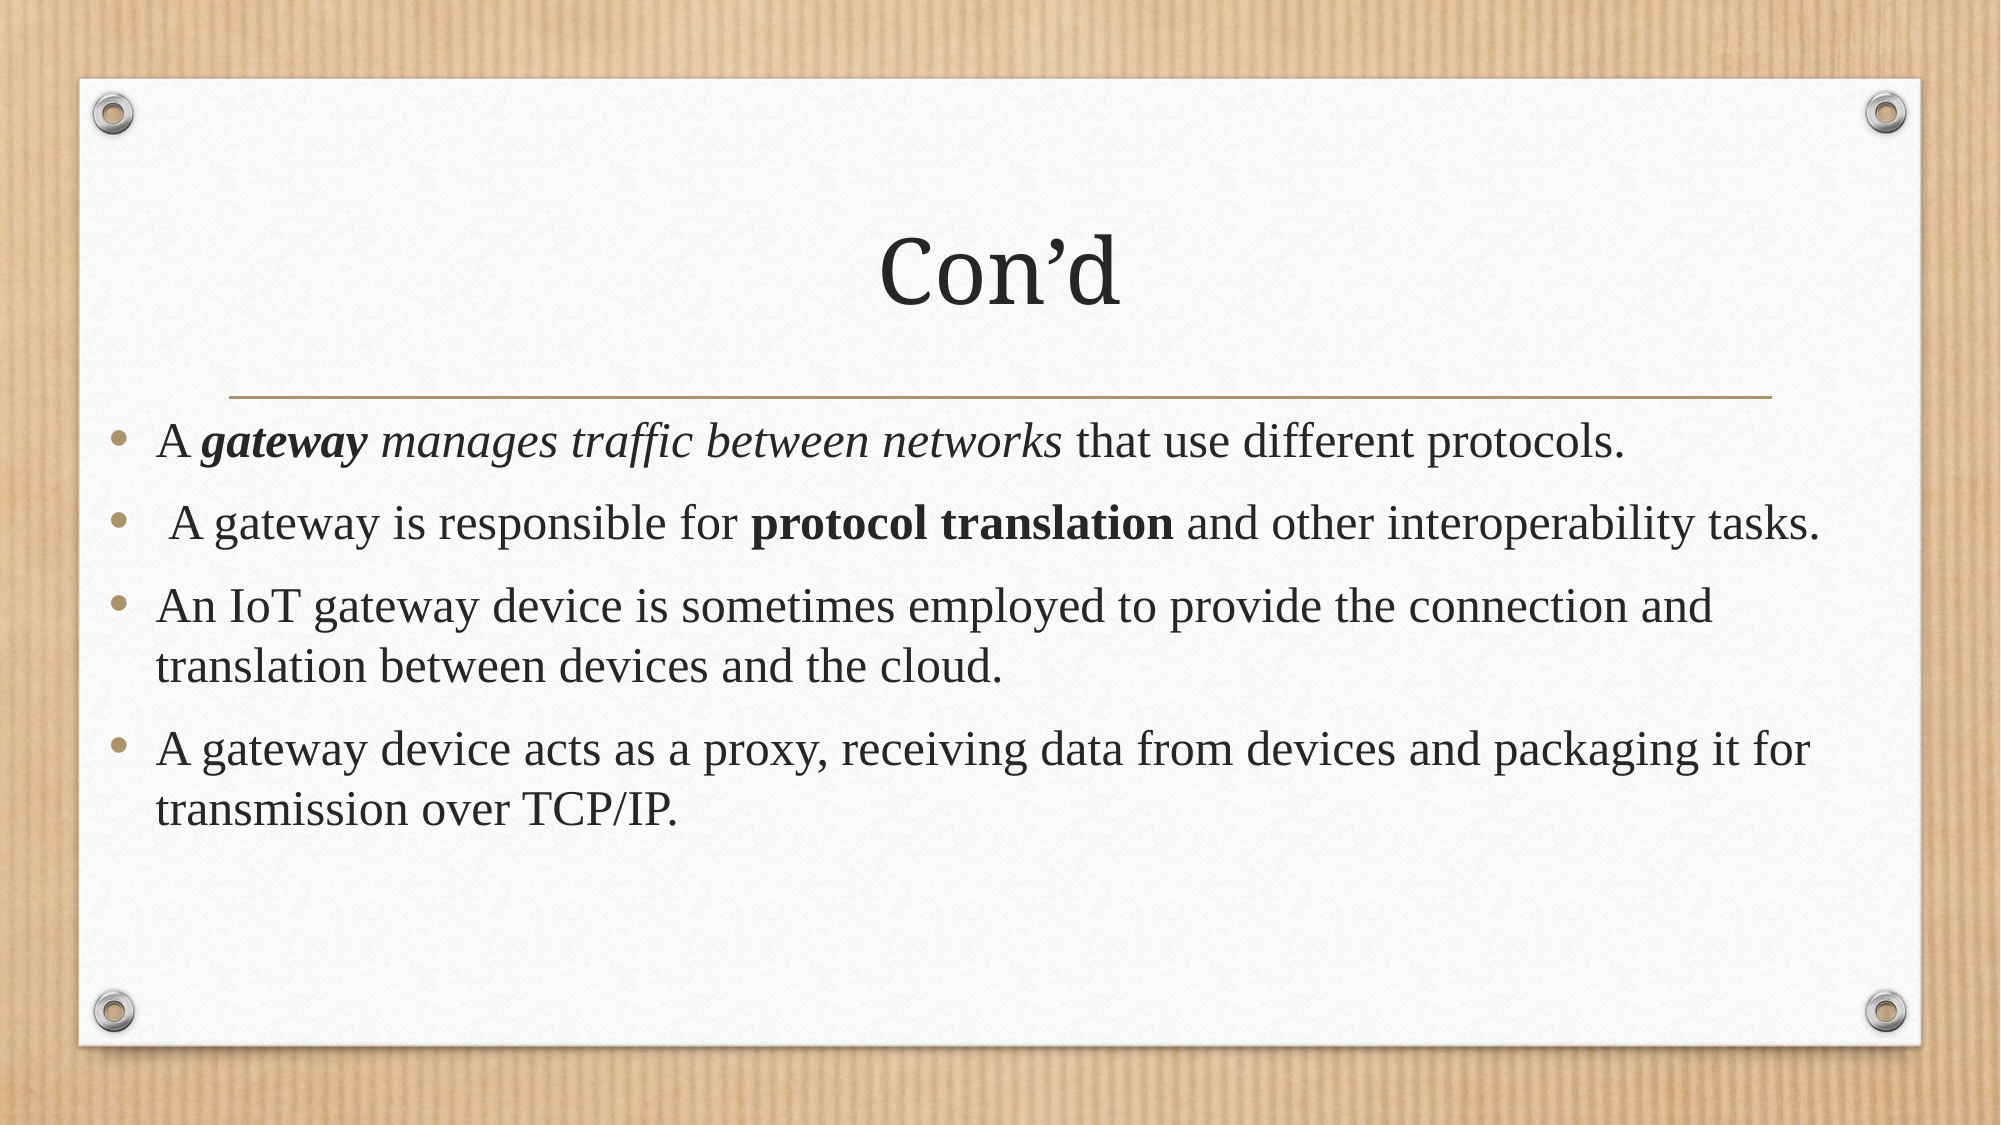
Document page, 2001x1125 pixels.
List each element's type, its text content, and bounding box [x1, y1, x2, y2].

title Con’d [212, 161, 1788, 375]
list A gateway manages traffic between networks that use different protocols. A gateway is responsible for protocol translation and other interoperability tasks. An IoT gateway device is sometimes employed to provide the connection and translation between devices and the cloud. A gateway device acts as a proxy, receiving data from devices and packaging it for transmission over TCP/IP. [93, 399, 1907, 1000]
picture [0, 0, 2001, 1125]
